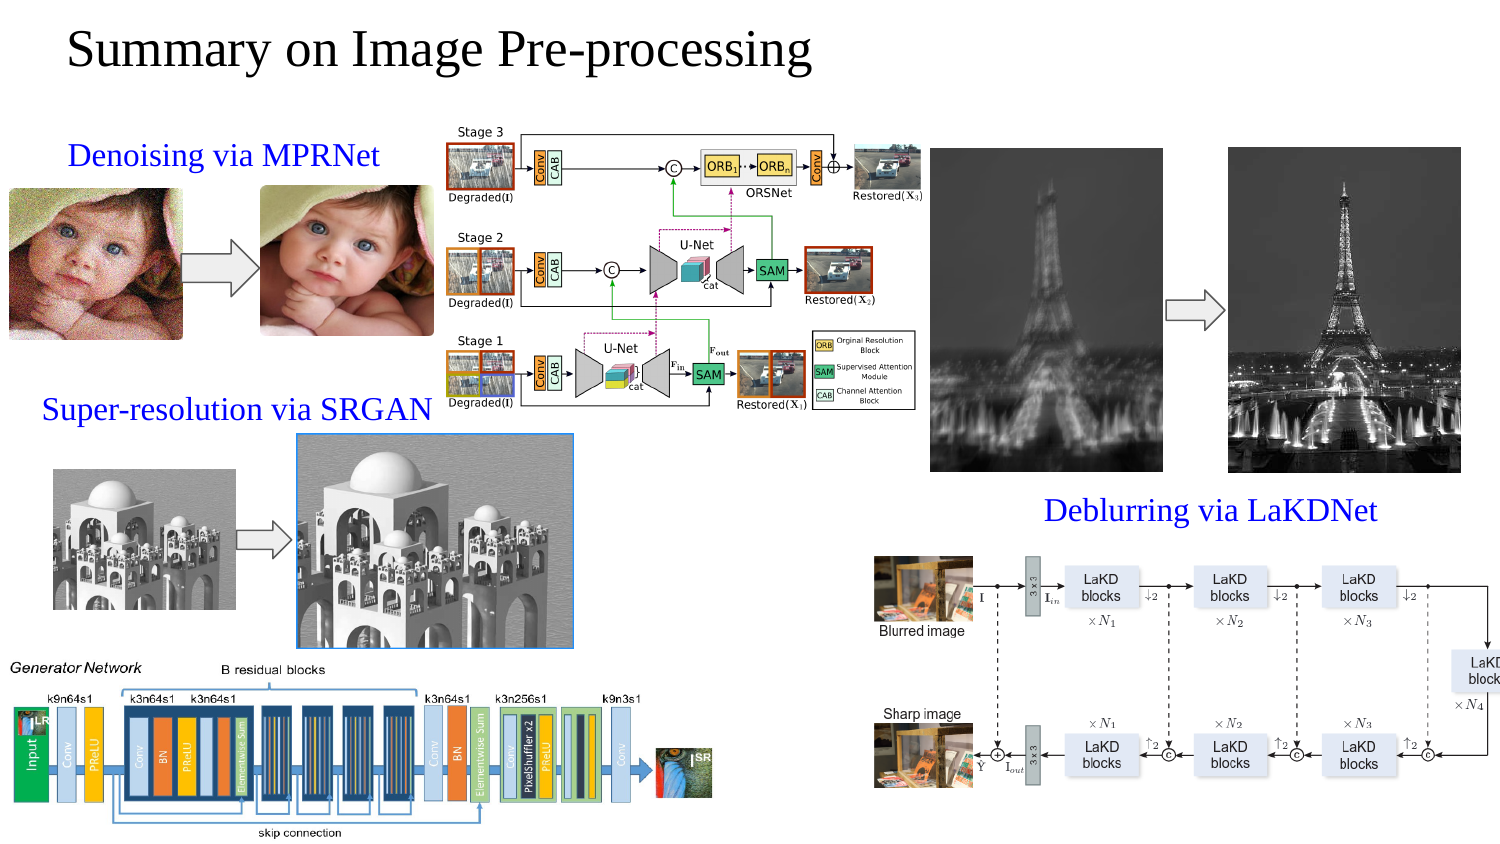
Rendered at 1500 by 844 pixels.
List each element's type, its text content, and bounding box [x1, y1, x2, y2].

picture [53, 469, 236, 611]
text_box [1167, 289, 1223, 331]
text_box Deblurring via LaKDNet [973, 479, 1449, 537]
picture [1228, 147, 1462, 473]
text_box Super-resolution via SRGAN [0, 378, 476, 436]
picture [0, 653, 717, 844]
picture [446, 127, 922, 410]
picture [295, 433, 574, 649]
picture [869, 548, 1500, 793]
picture [8, 188, 183, 340]
text_box Denoising via MPRNet [14, 129, 434, 177]
picture [930, 148, 1163, 473]
picture [259, 185, 435, 336]
text_box [241, 520, 290, 559]
text_box [187, 239, 254, 297]
title Summary on Image Pre-processing [51, 0, 1449, 92]
